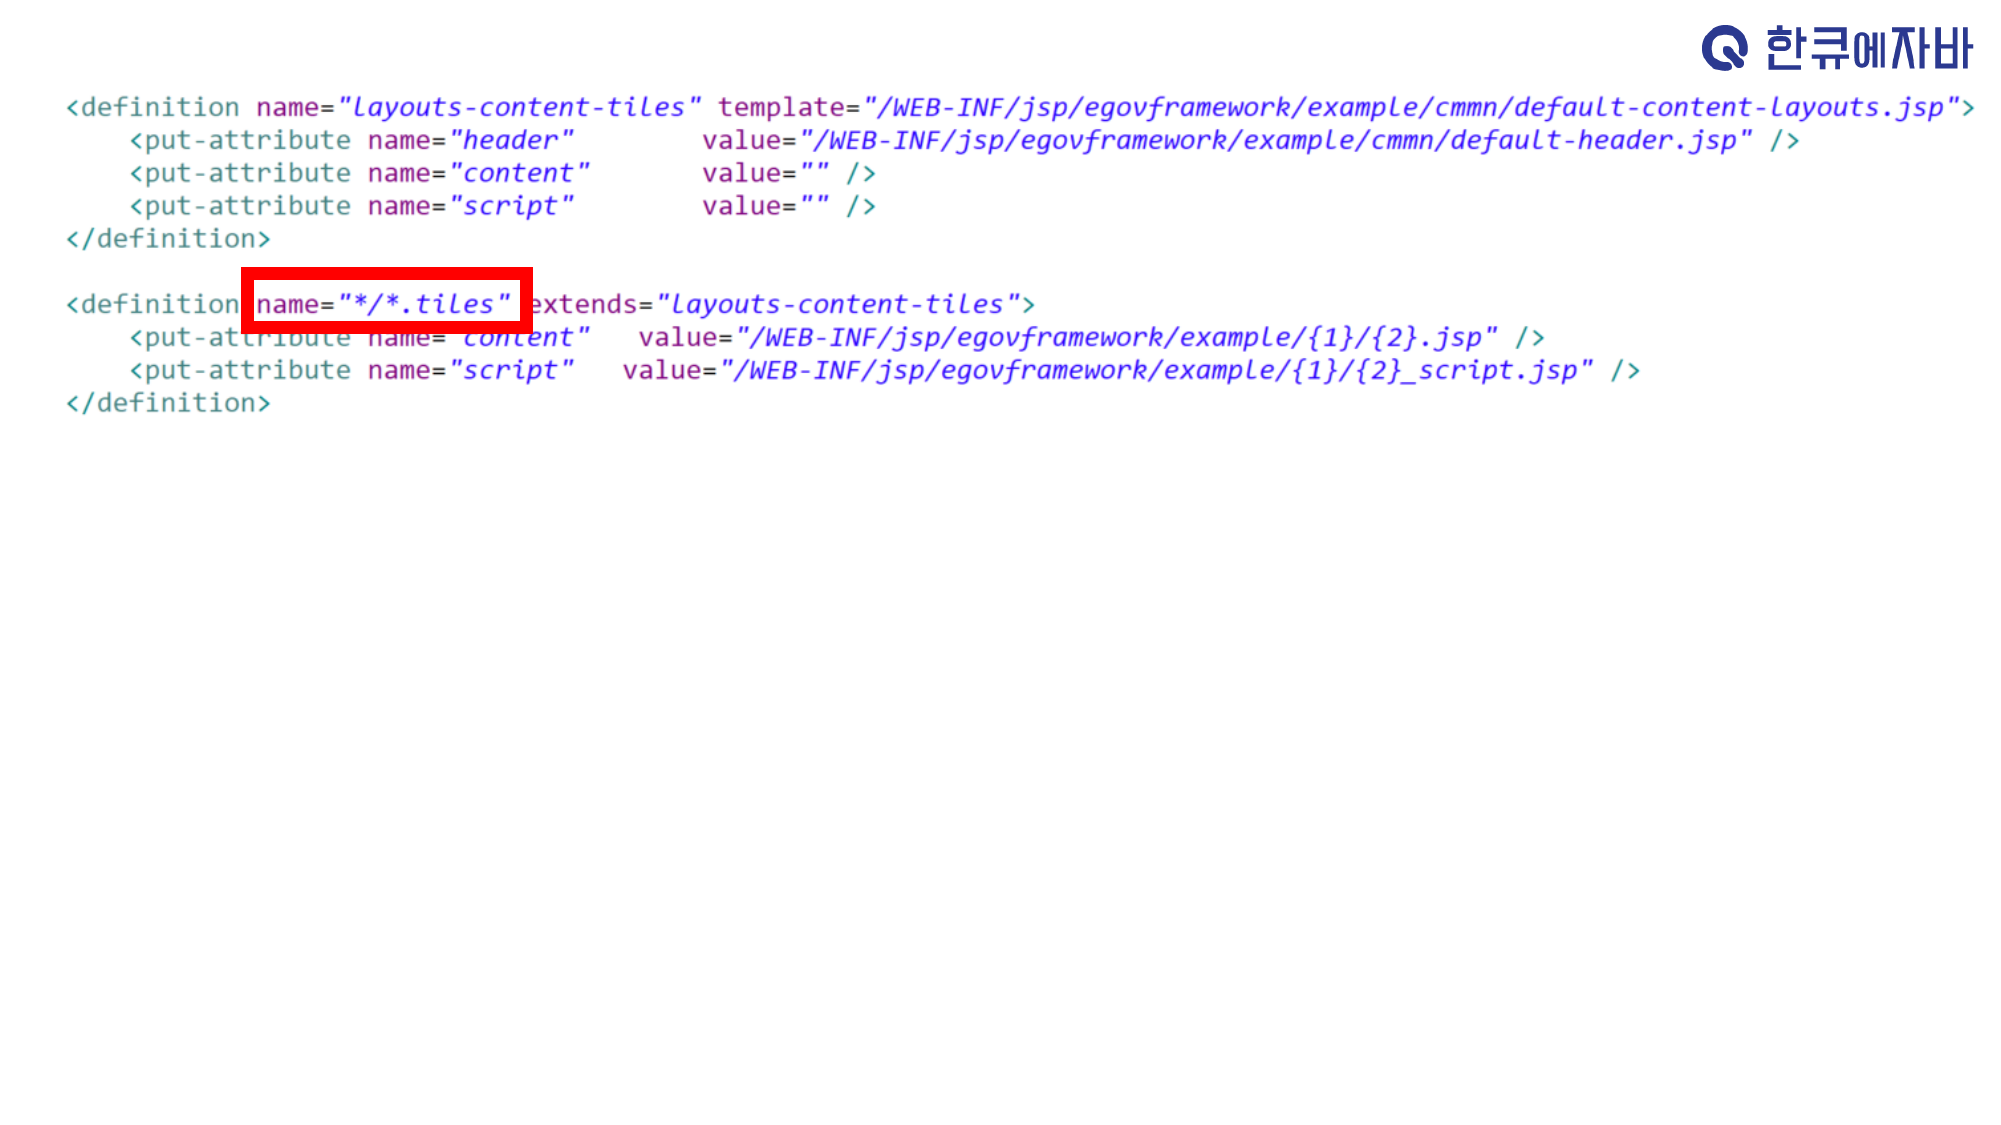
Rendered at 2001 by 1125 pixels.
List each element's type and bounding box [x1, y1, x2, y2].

picture [0, 24, 2000, 421]
